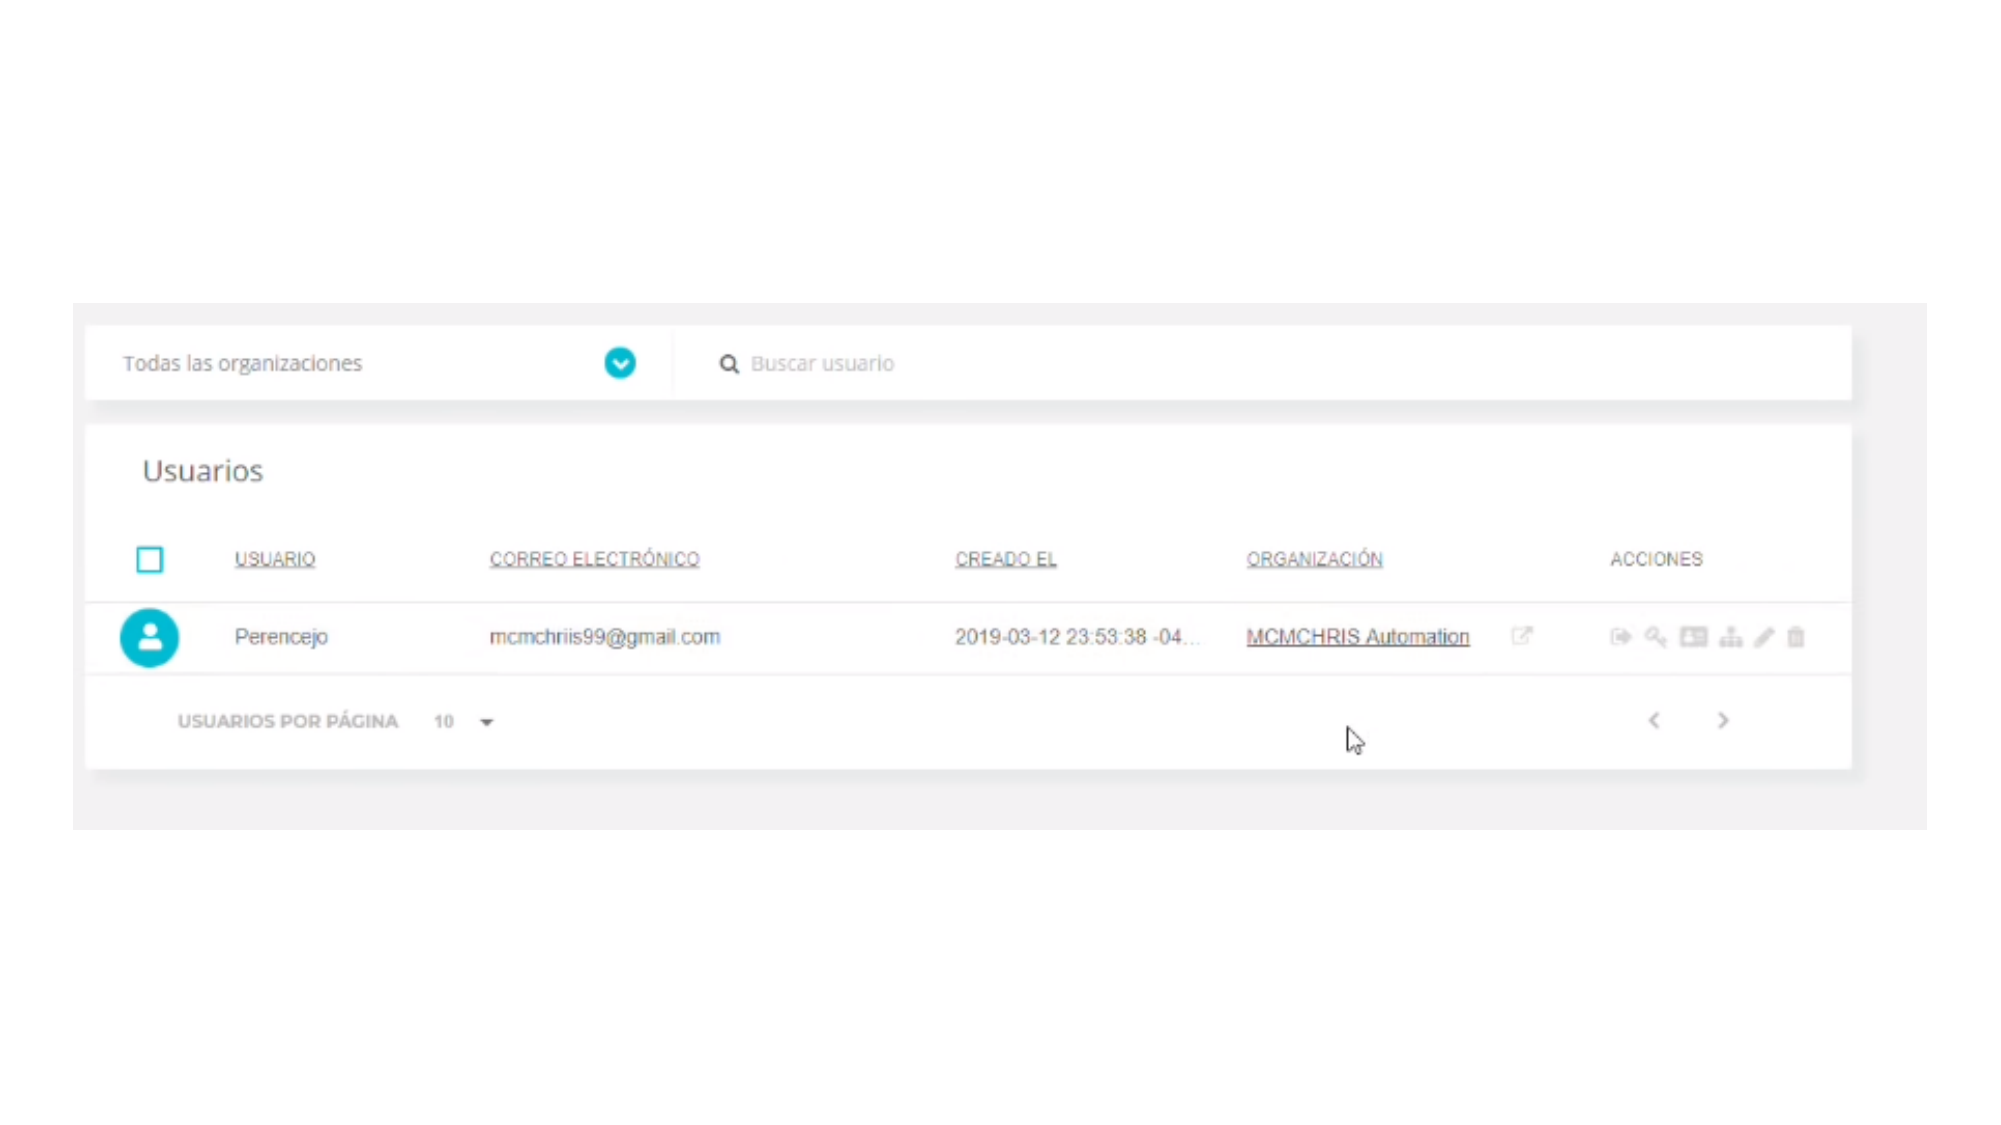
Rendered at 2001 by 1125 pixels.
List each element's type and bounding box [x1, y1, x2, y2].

list [73, 303, 1927, 830]
